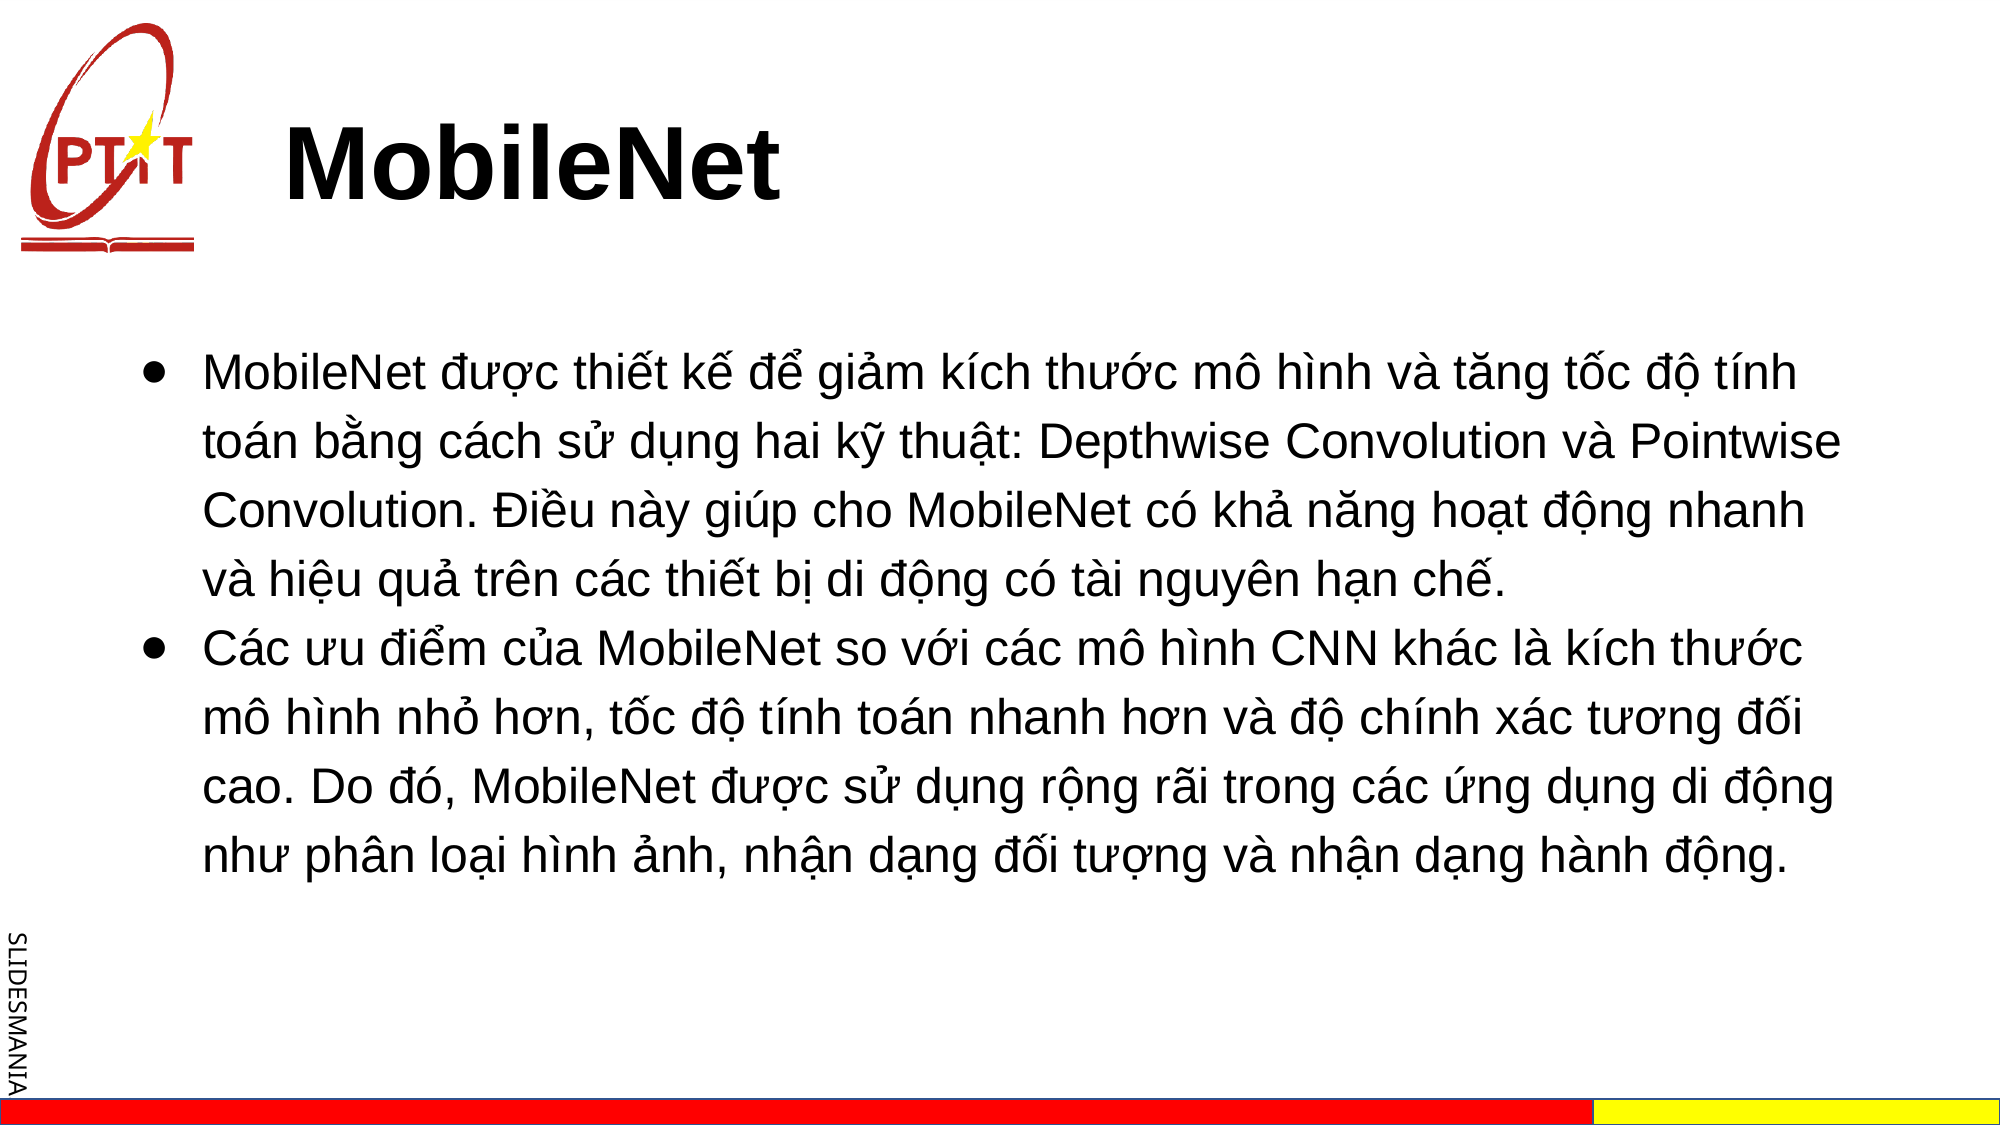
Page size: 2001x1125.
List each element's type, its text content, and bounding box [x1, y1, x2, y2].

text_box MobileNet được thiết kế để giảm kích thước mô hình và tăng tốc độ tính toán bằng cách sử dụng hai kỹ thuật: Depthwise Convolution và Pointwise Convolution. Điều này giúp cho MobileNet có khả năng hoạt động nhanh và hiệu quả trên các thiết bị di động có tài nguyên hạn chế. Các ưu điểm của MobileNet so với các mô hình CNN khác là kích thước mô hình nhỏ hơn, tốc độ tính toán nhanh hơn và độ chính xác tương đối cao. Do đó, MobileNet được sử dụng rộng rãi trong các ứng dụng di động như phân loại hình ảnh, nhận dạng đối tượng và nhận dạng hành động. [107, 310, 1869, 956]
text_box MobileNet [263, 75, 1869, 201]
text_box [0, 1098, 1592, 1125]
text_box [1592, 1098, 2000, 1125]
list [21, 23, 194, 253]
